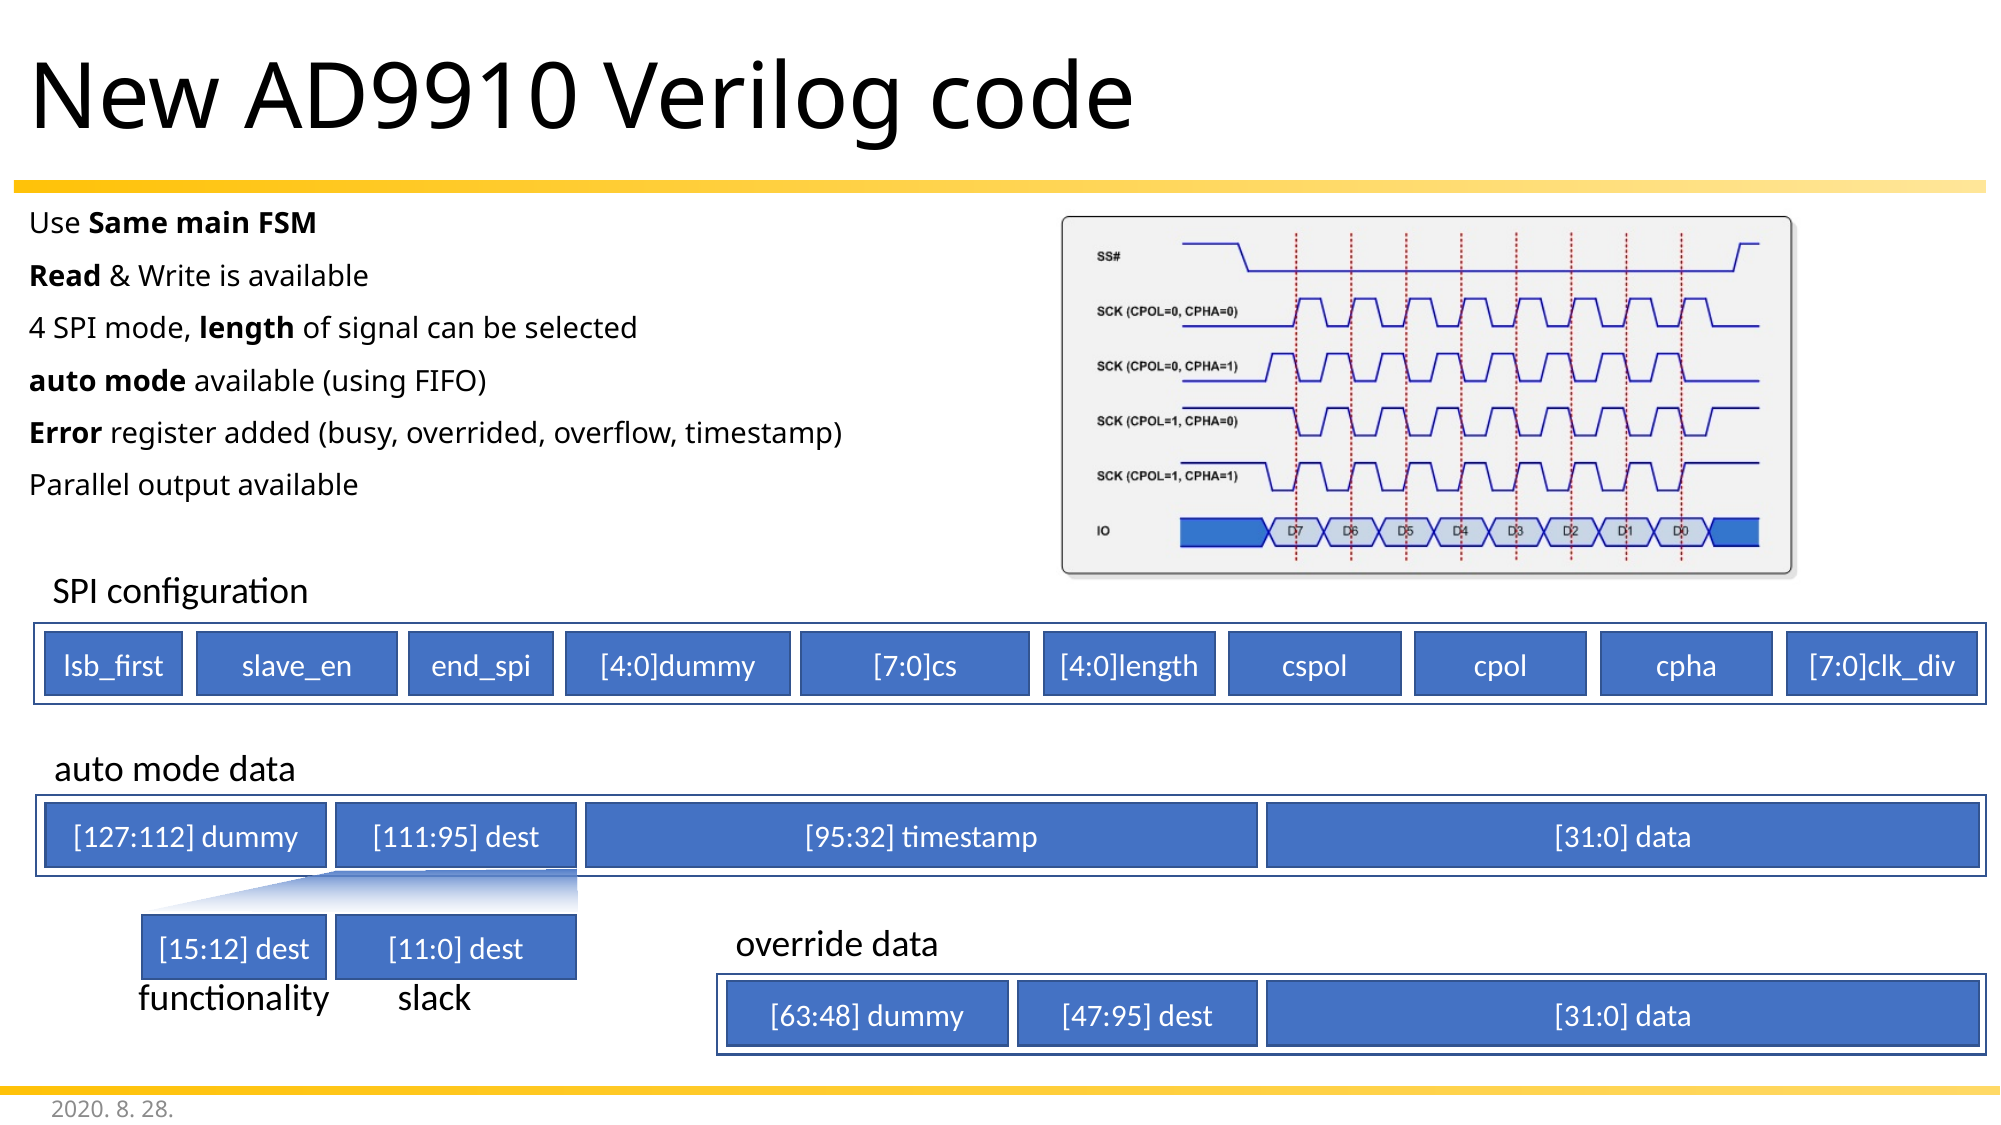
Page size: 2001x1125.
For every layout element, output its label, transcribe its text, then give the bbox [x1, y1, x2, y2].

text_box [716, 1027, 1986, 1055]
slide_number 2020. 8. 28. [36, 1078, 486, 1125]
list Use Same main FSM Read & Write is available 4 SPI mode, length of signal can be selected auto mode available (using FIFO) Error register added (busy, overrided, overflow, timestamp) Parallel output available [13, 201, 1986, 1014]
text_box [1697, 1087, 1703, 1094]
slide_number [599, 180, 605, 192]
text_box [35, 795, 1986, 1027]
text_box [1008, 180, 1014, 192]
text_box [1416, 180, 1423, 192]
text_box SPI configuration [37, 558, 325, 619]
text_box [34, 623, 1986, 704]
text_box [1948, 1087, 1956, 1094]
title New AD9910 Verilog code [13, 25, 1986, 173]
text_box auto mode data [39, 736, 312, 795]
text_box [1578, 1087, 1584, 1094]
picture [1056, 208, 1804, 585]
